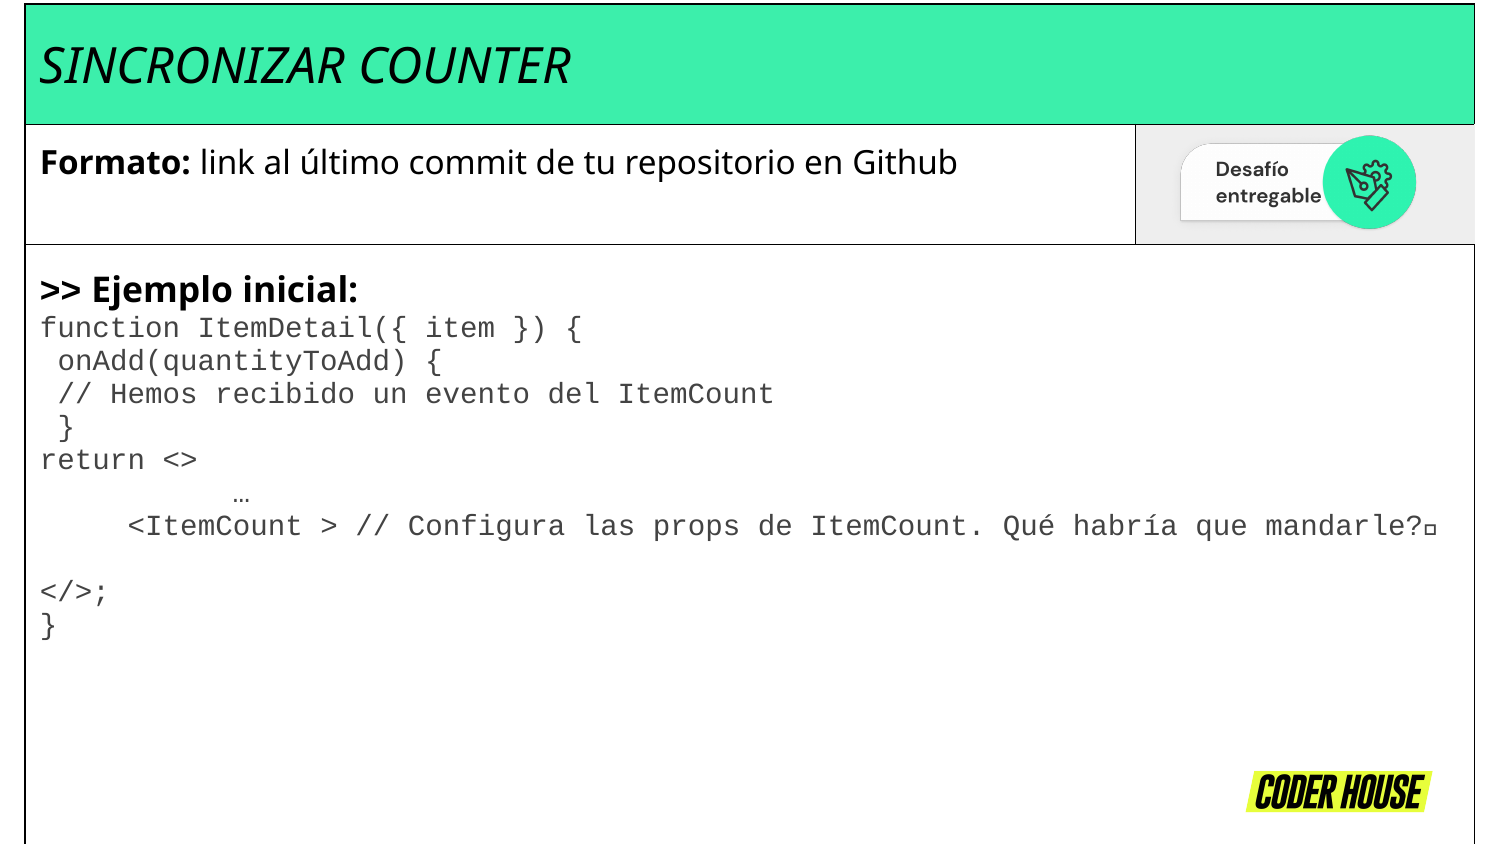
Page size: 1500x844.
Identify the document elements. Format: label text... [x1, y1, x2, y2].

picture [1167, 129, 1437, 235]
table_cell Formato: link al último commit de tu repositorio en Github [26, 125, 1135, 244]
picture [1241, 764, 1437, 819]
table_cell [1136, 125, 1474, 244]
table_header SINCRONIZAR COUNTER [26, 5, 1474, 124]
table_cell >> Ejemplo inicial: function ItemDetail({ item }) { onAdd(quantityToAdd) { // Hemos recibido un evento del ItemCount } return <> … <ItemCount > // Configura las props de ItemCount. Qué habría que mandarle?👀 </>; } [26, 245, 1474, 844]
